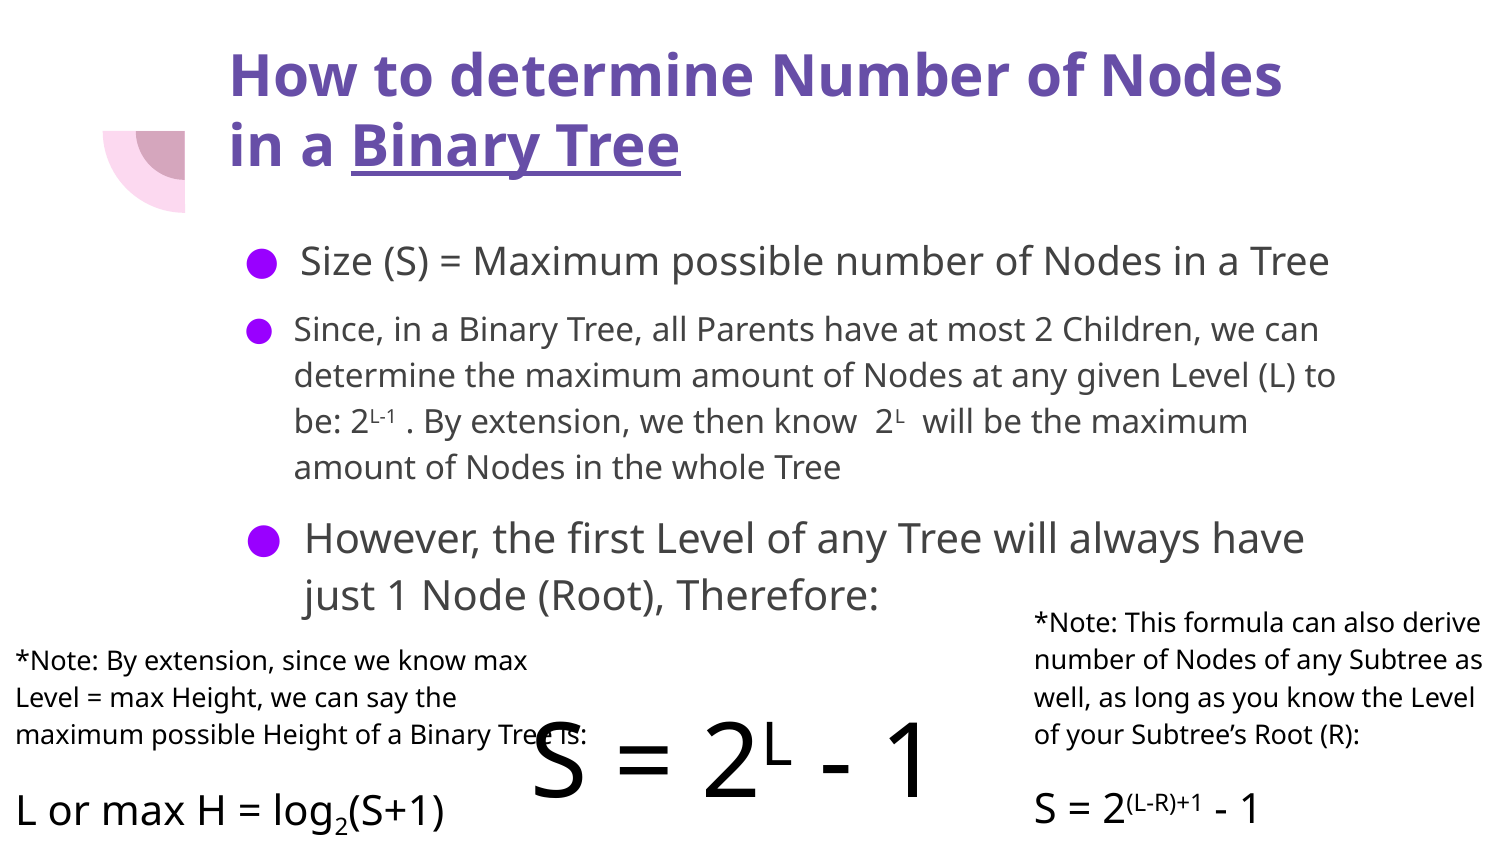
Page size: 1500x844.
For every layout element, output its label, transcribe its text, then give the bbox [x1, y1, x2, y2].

list Size (S) = Maximum possible number of Nodes in a Tree [213, 213, 1368, 286]
list S = 2L - 1 [603, 659, 1018, 787]
text_box *Note: By extension, since we know max Level = max Height, we can say the maximum possible Height of a Binary Tree is: L or max H = log2(S+1) [0, 623, 603, 844]
text_box *Note: This formula can also derive number of Nodes of any Subtree as well, as long as you know the Level of your Subtree’s Root (R): S = 2(L-R)+1 - 1 [1018, 585, 1500, 844]
list However, the first Level of any Tree will always have just 1 Node (Root), Therefore: [213, 488, 1368, 649]
list Since, in a Binary Tree, all Parents have at most 2 Children, we can determine the maximum amount of Nodes at any given Level (L) to be: 2L-1 . By extension, we then know 2L will be the maximum amount of Nodes in the whole Tree [213, 286, 1368, 488]
title How to determine Number of Nodes in a Binary Tree [213, 23, 1368, 213]
